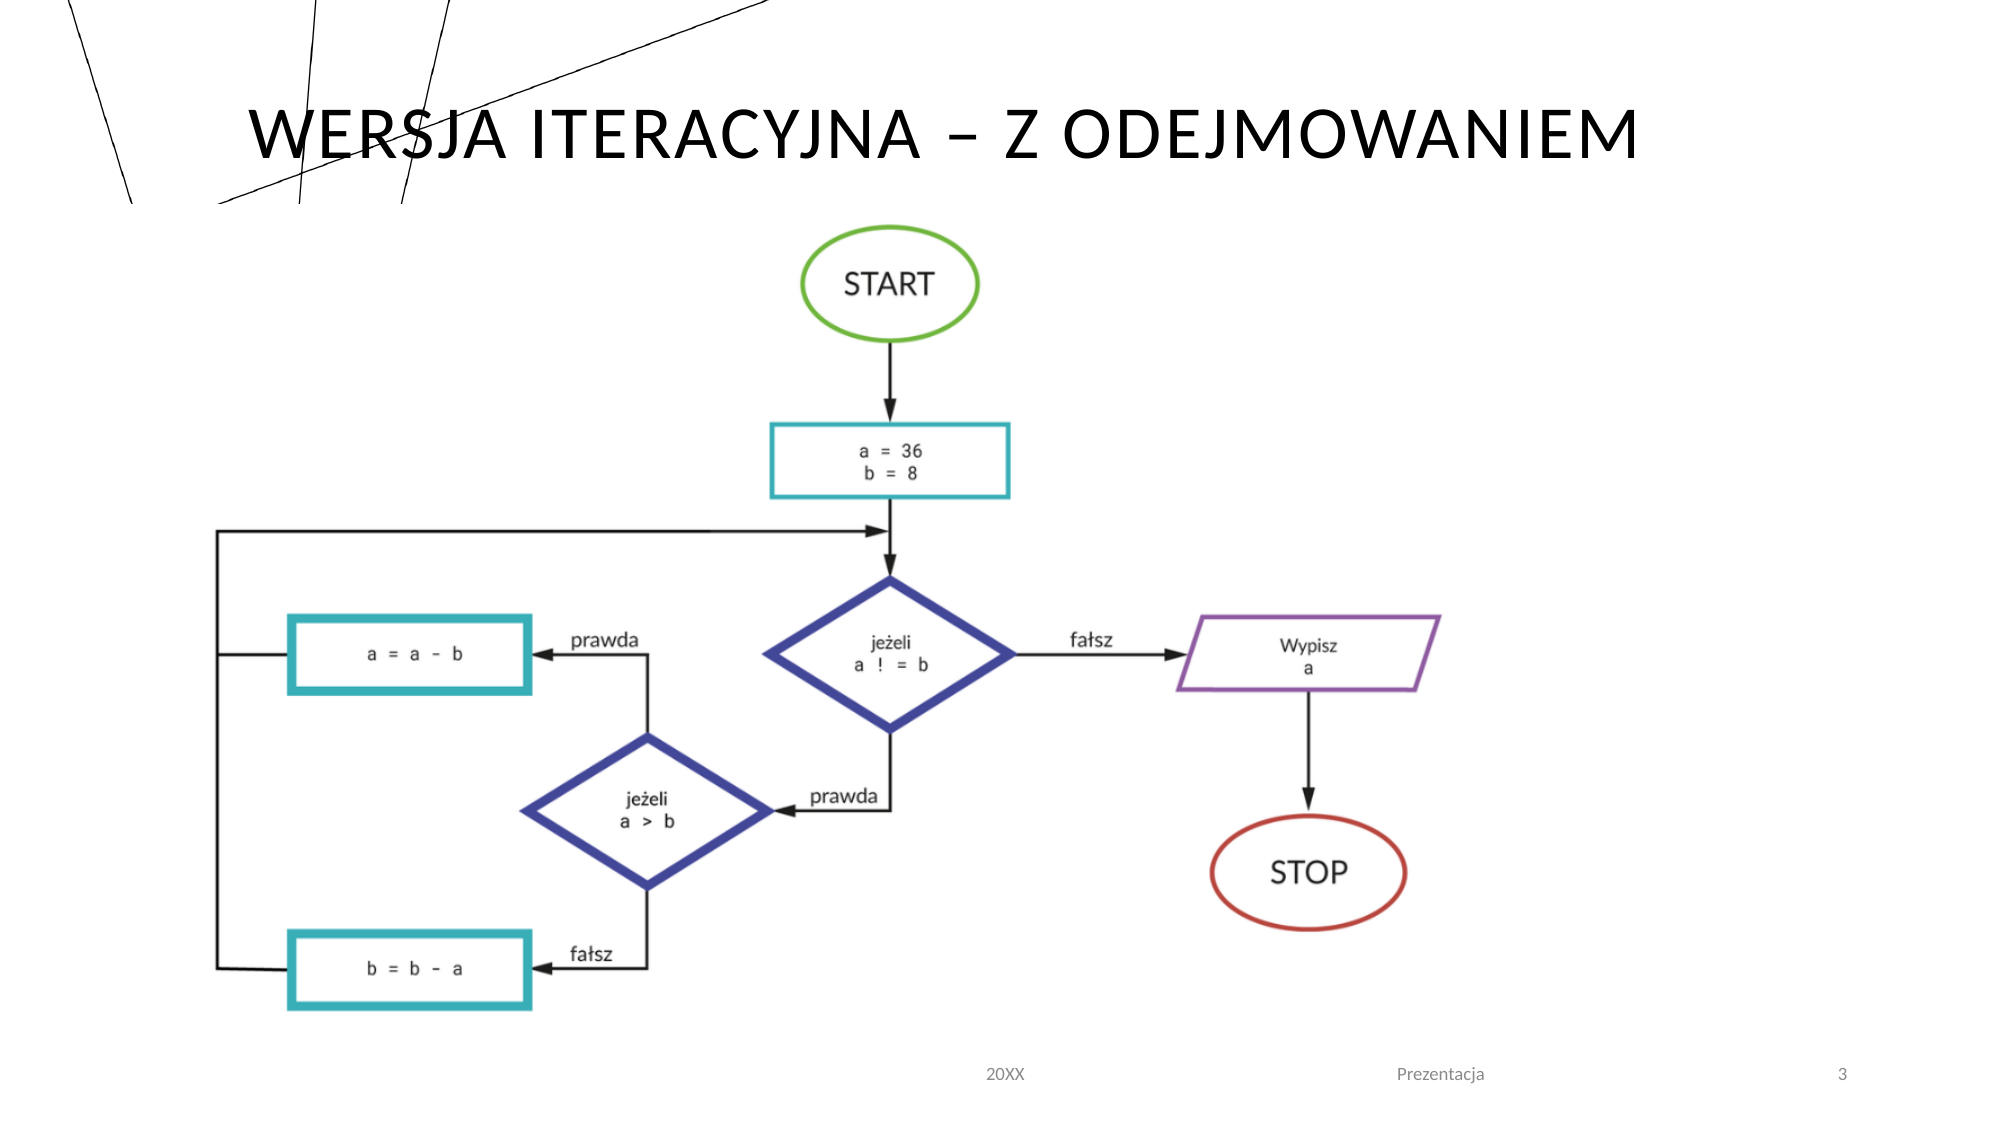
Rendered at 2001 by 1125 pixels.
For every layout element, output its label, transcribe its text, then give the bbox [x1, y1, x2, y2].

footer Prezentacja [1174, 1042, 1707, 1103]
picture [0, 0, 1835, 1021]
slide_number 20XX [971, 1042, 1127, 1103]
title WERSJA ITERACYJNA – z odejmowaniem [214, 0, 1677, 183]
slide_number 3 [1755, 1042, 1863, 1103]
